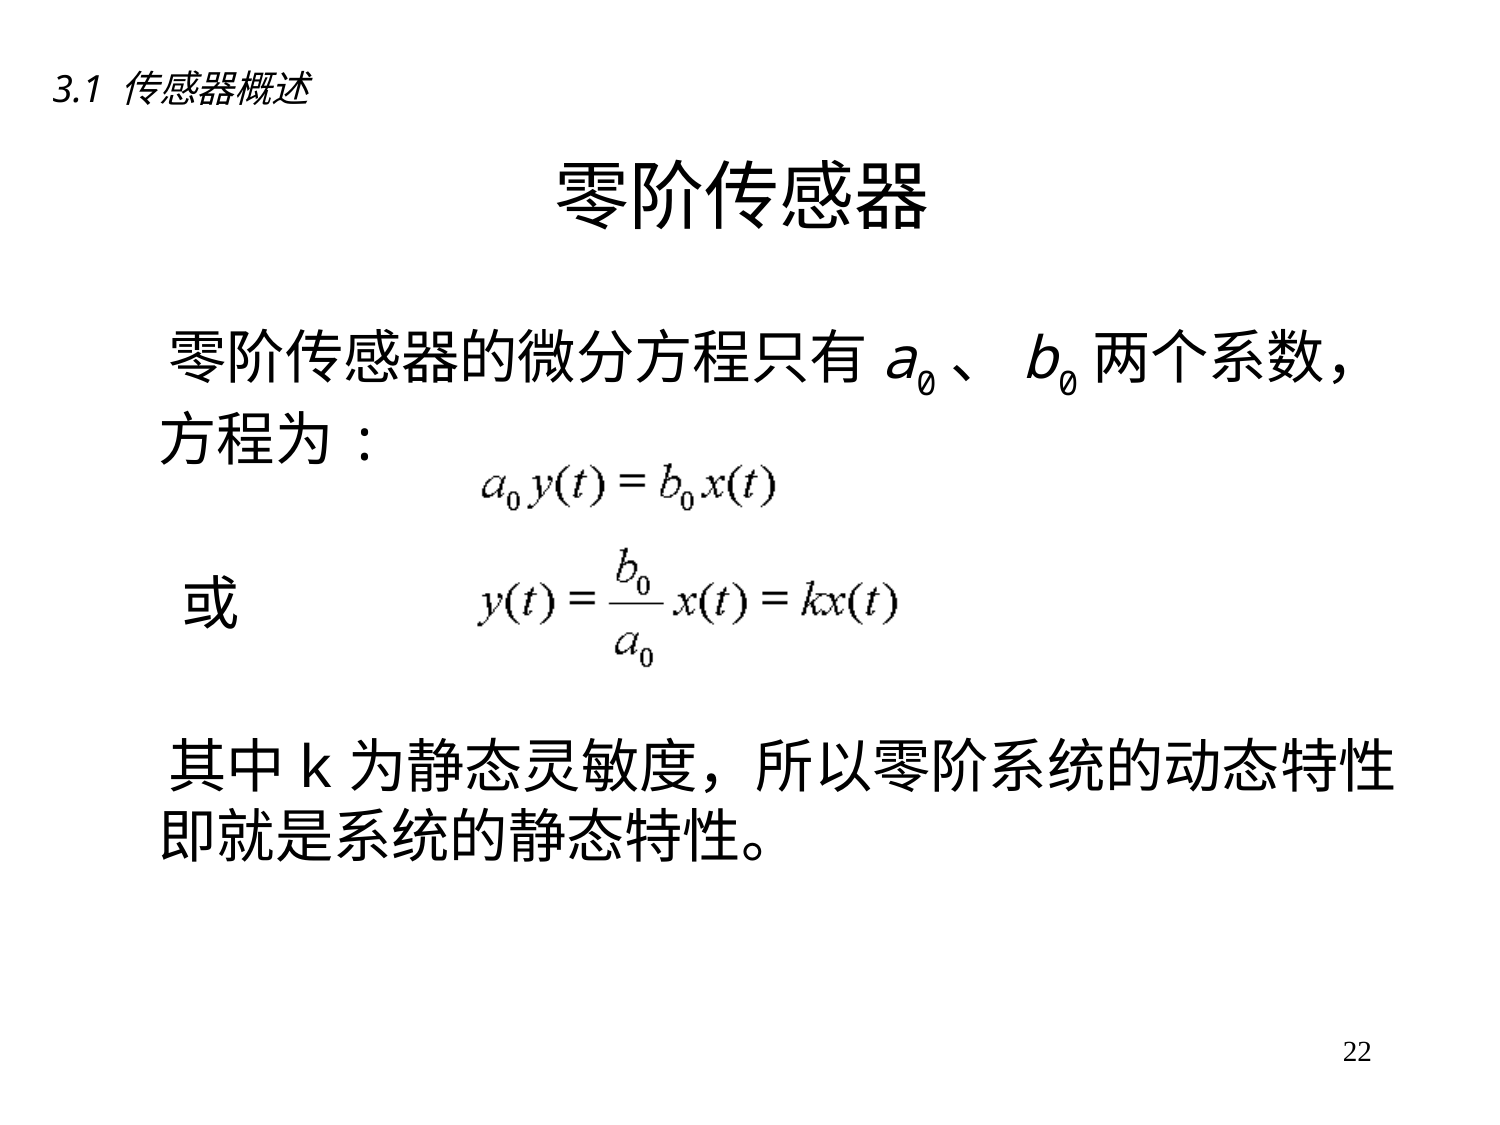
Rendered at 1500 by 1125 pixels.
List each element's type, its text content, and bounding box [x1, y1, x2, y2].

title 零阶传感器 [112, 99, 1388, 288]
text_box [437, 462, 902, 676]
list 零阶传感器的微分方程只有a0、b0两个系数，方程为: 或 其中k为静态灵敏度，所以零阶系统的动态特性即就是系统的静态特性。 [87, 312, 1413, 1000]
slide_number 22 [1074, 1025, 1388, 1100]
text_box 3.1 传感器概述 [37, 49, 479, 125]
